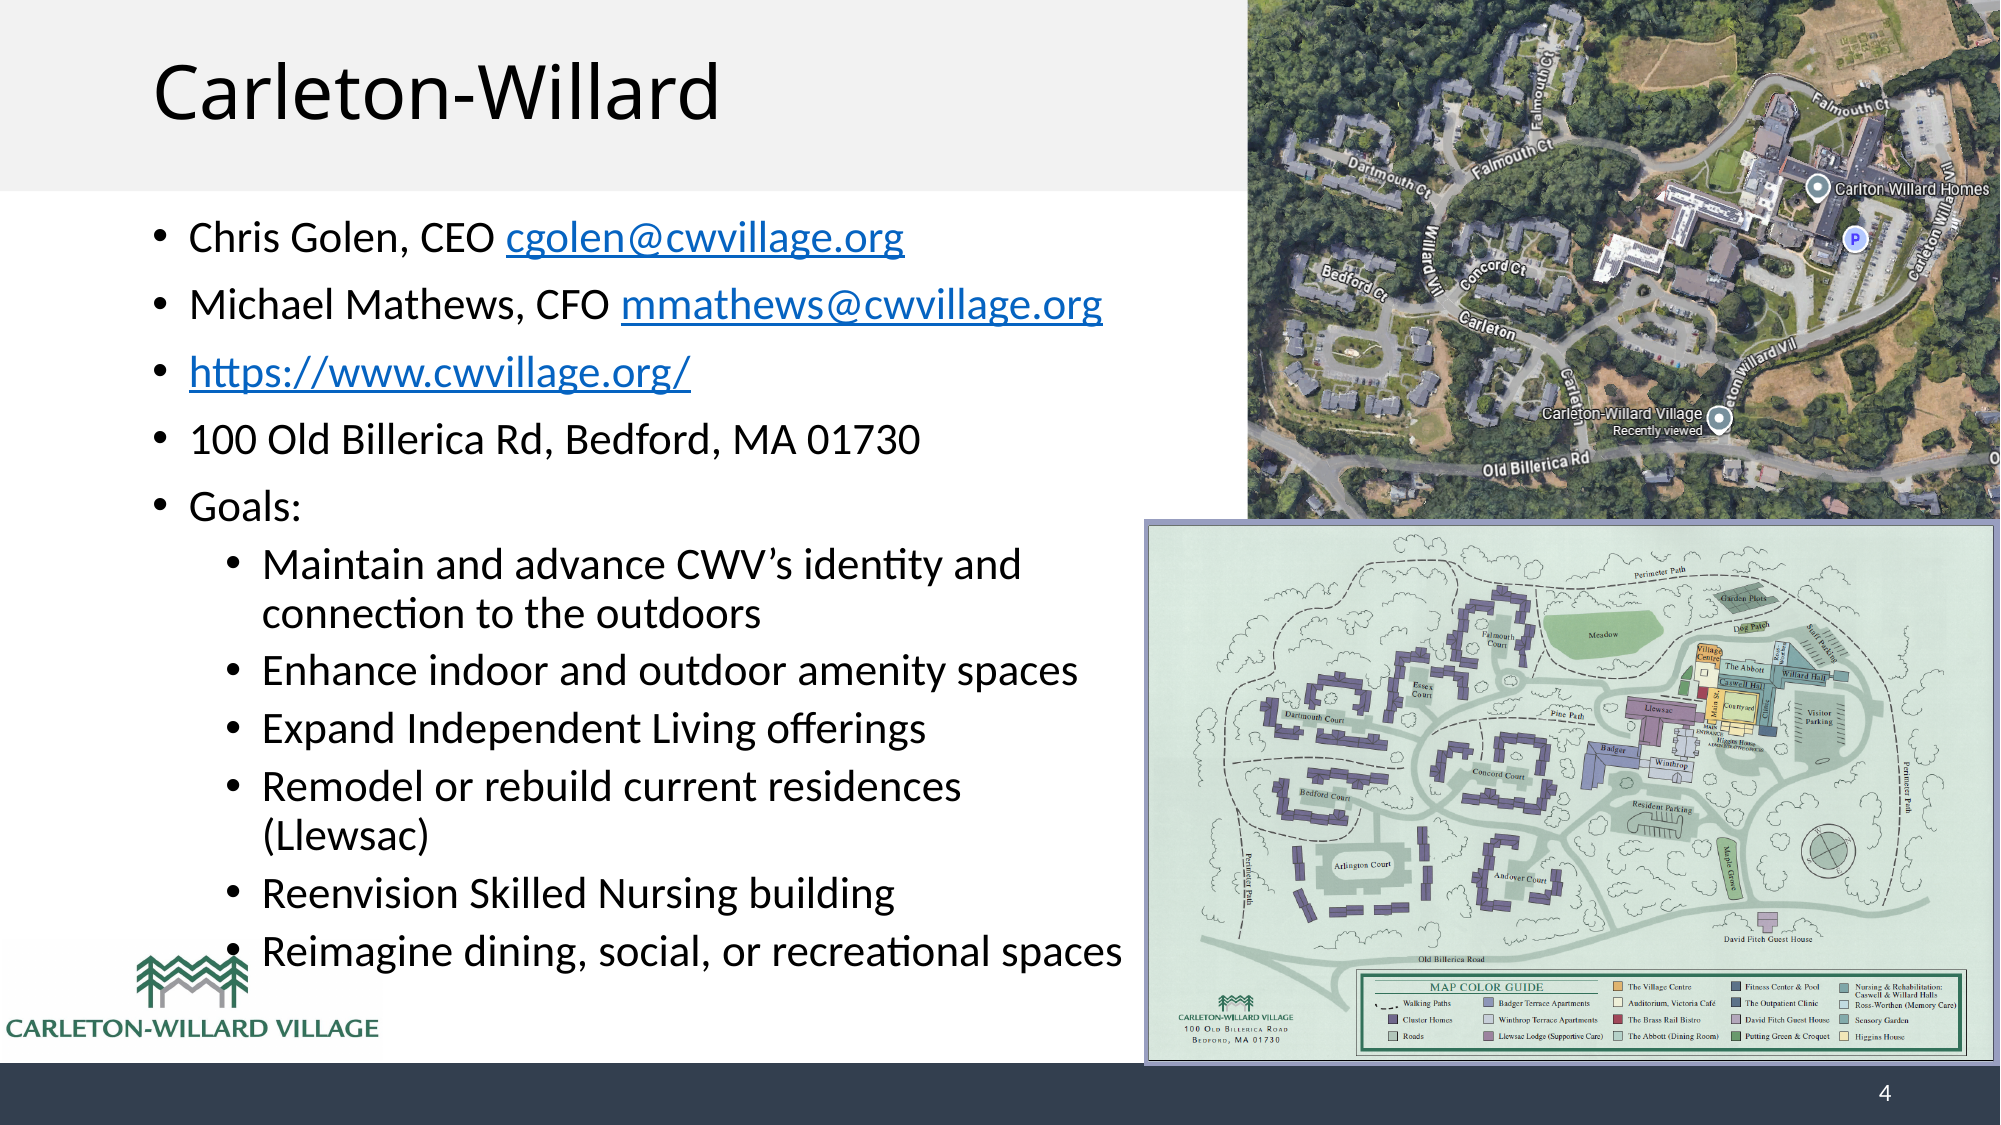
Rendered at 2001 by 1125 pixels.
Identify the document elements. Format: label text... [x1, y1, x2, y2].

slide_number 4 [1456, 1066, 1907, 1122]
picture [1144, 0, 2001, 1078]
title Carleton-Willard [137, 15, 1247, 176]
list Chris Golen, CEO cgolen@cwvillage.org Michael Mathews, CFO mmathews@cwvillage.org https://www.cwvillage.org/ 100 Old Billerica Rd, Bedford, MA 01730 Goals: Maintain and advance CWV’s identity and connection to the outdoors Enhance indoor and outdoor amenity spaces Expand Independent Living offerings Remodel or rebuild current residences (Llewsac) Reenvision Skilled Nursing building Reimagine dining, social, or recreational spaces [137, 206, 1145, 1046]
picture [2, 939, 383, 1061]
